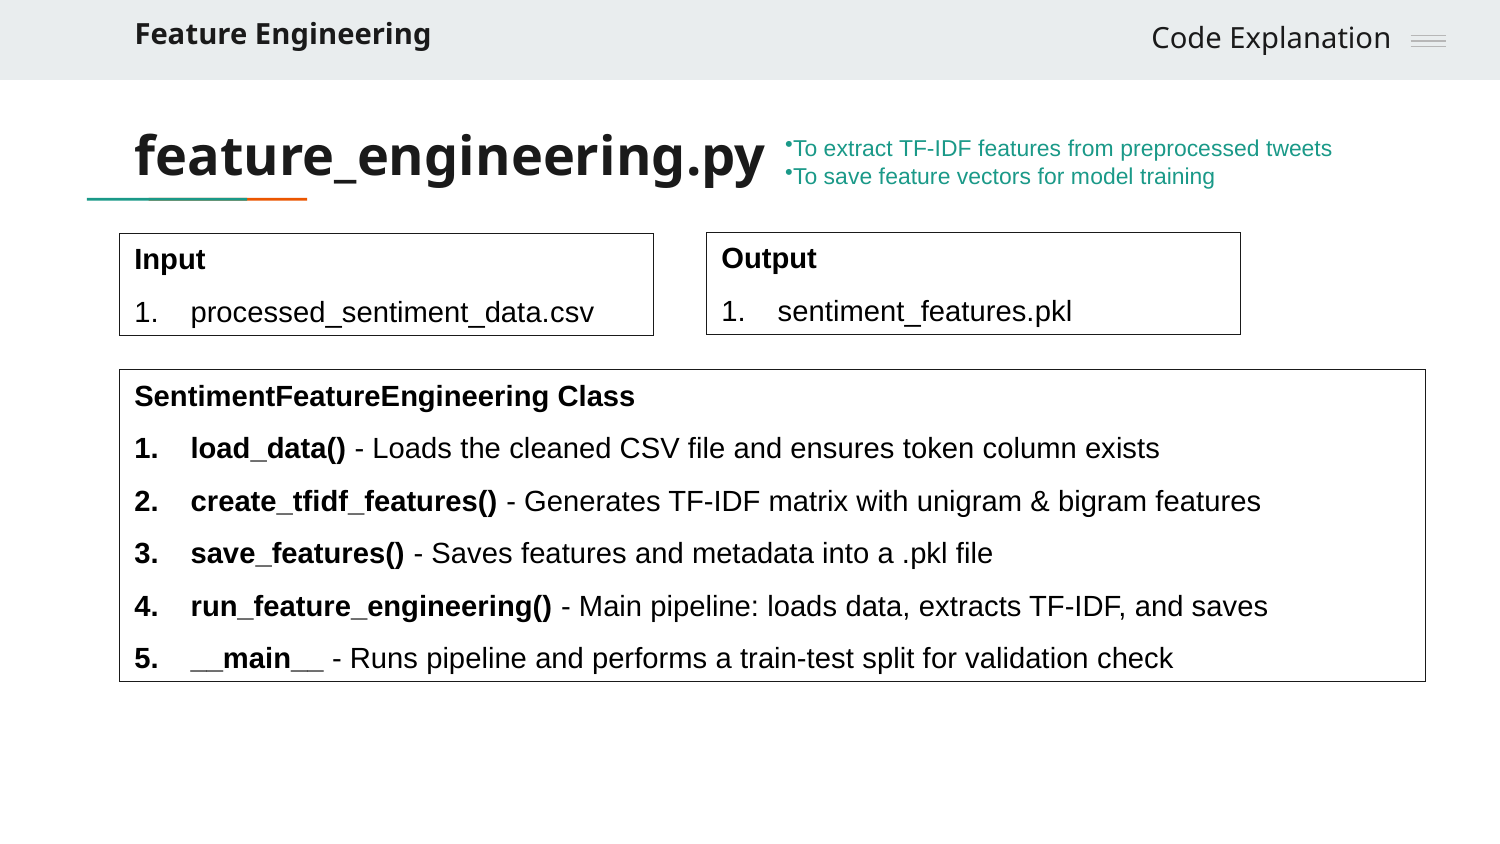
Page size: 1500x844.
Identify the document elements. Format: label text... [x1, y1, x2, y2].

title feature_engineering.py [119, 106, 1381, 195]
text_box To extract TF-IDF features from preprocessed tweets To save feature vectors for model training [770, 126, 1456, 197]
text_box Feature Engineering [119, 0, 1381, 88]
text_box Output sentiment_features.pkl [706, 232, 1241, 335]
text_box SentimentFeatureEngineering Class load_data() - Loads the cleaned CSV file and ensures token column exists create_tfidf_features() - Generates TF-IDF matrix with unigram & bigram features save_features() - Saves features and metadata into a .pkl file run_feature_engineering() - Main pipeline: loads data, extracts TF-IDF, and saves __main__ - Runs pipeline and performs a train-test split for validation check [119, 369, 1426, 682]
text_box Code Explanation [771, 4, 1407, 70]
text_box Input processed_sentiment_data.csv [119, 233, 654, 336]
